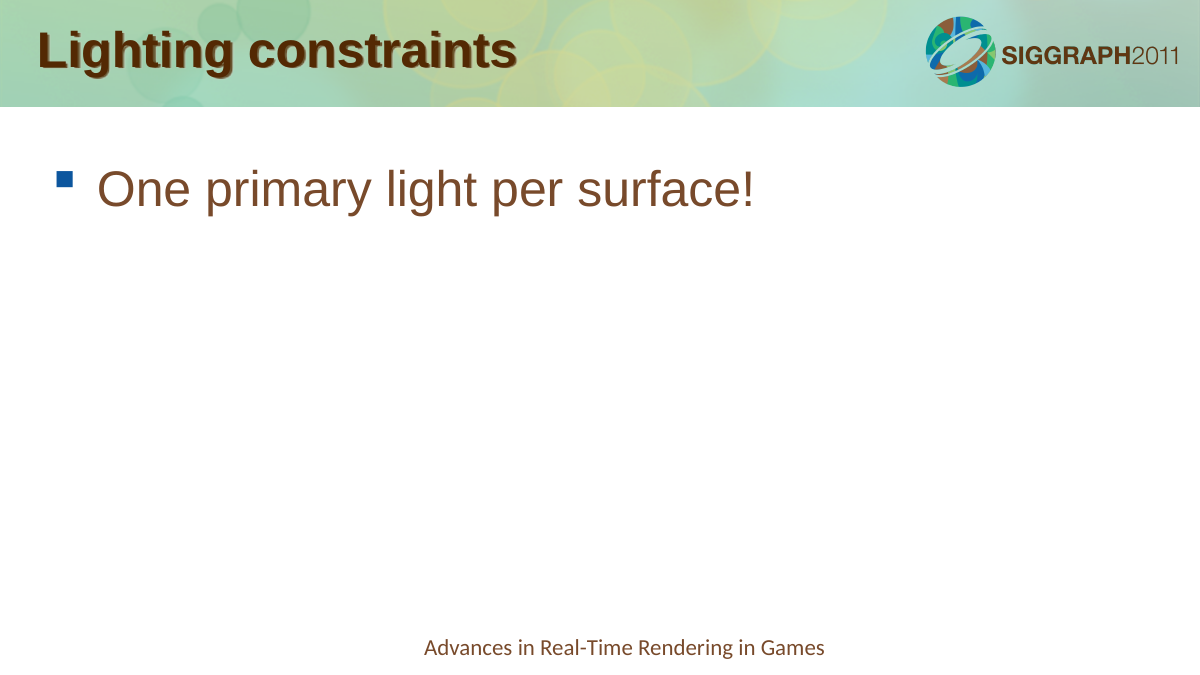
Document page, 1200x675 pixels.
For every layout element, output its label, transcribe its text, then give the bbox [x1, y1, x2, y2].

list One primary light per surface! [39, 149, 1145, 653]
title Lighting constraints [24, 0, 1128, 96]
picture [0, 0, 1200, 107]
